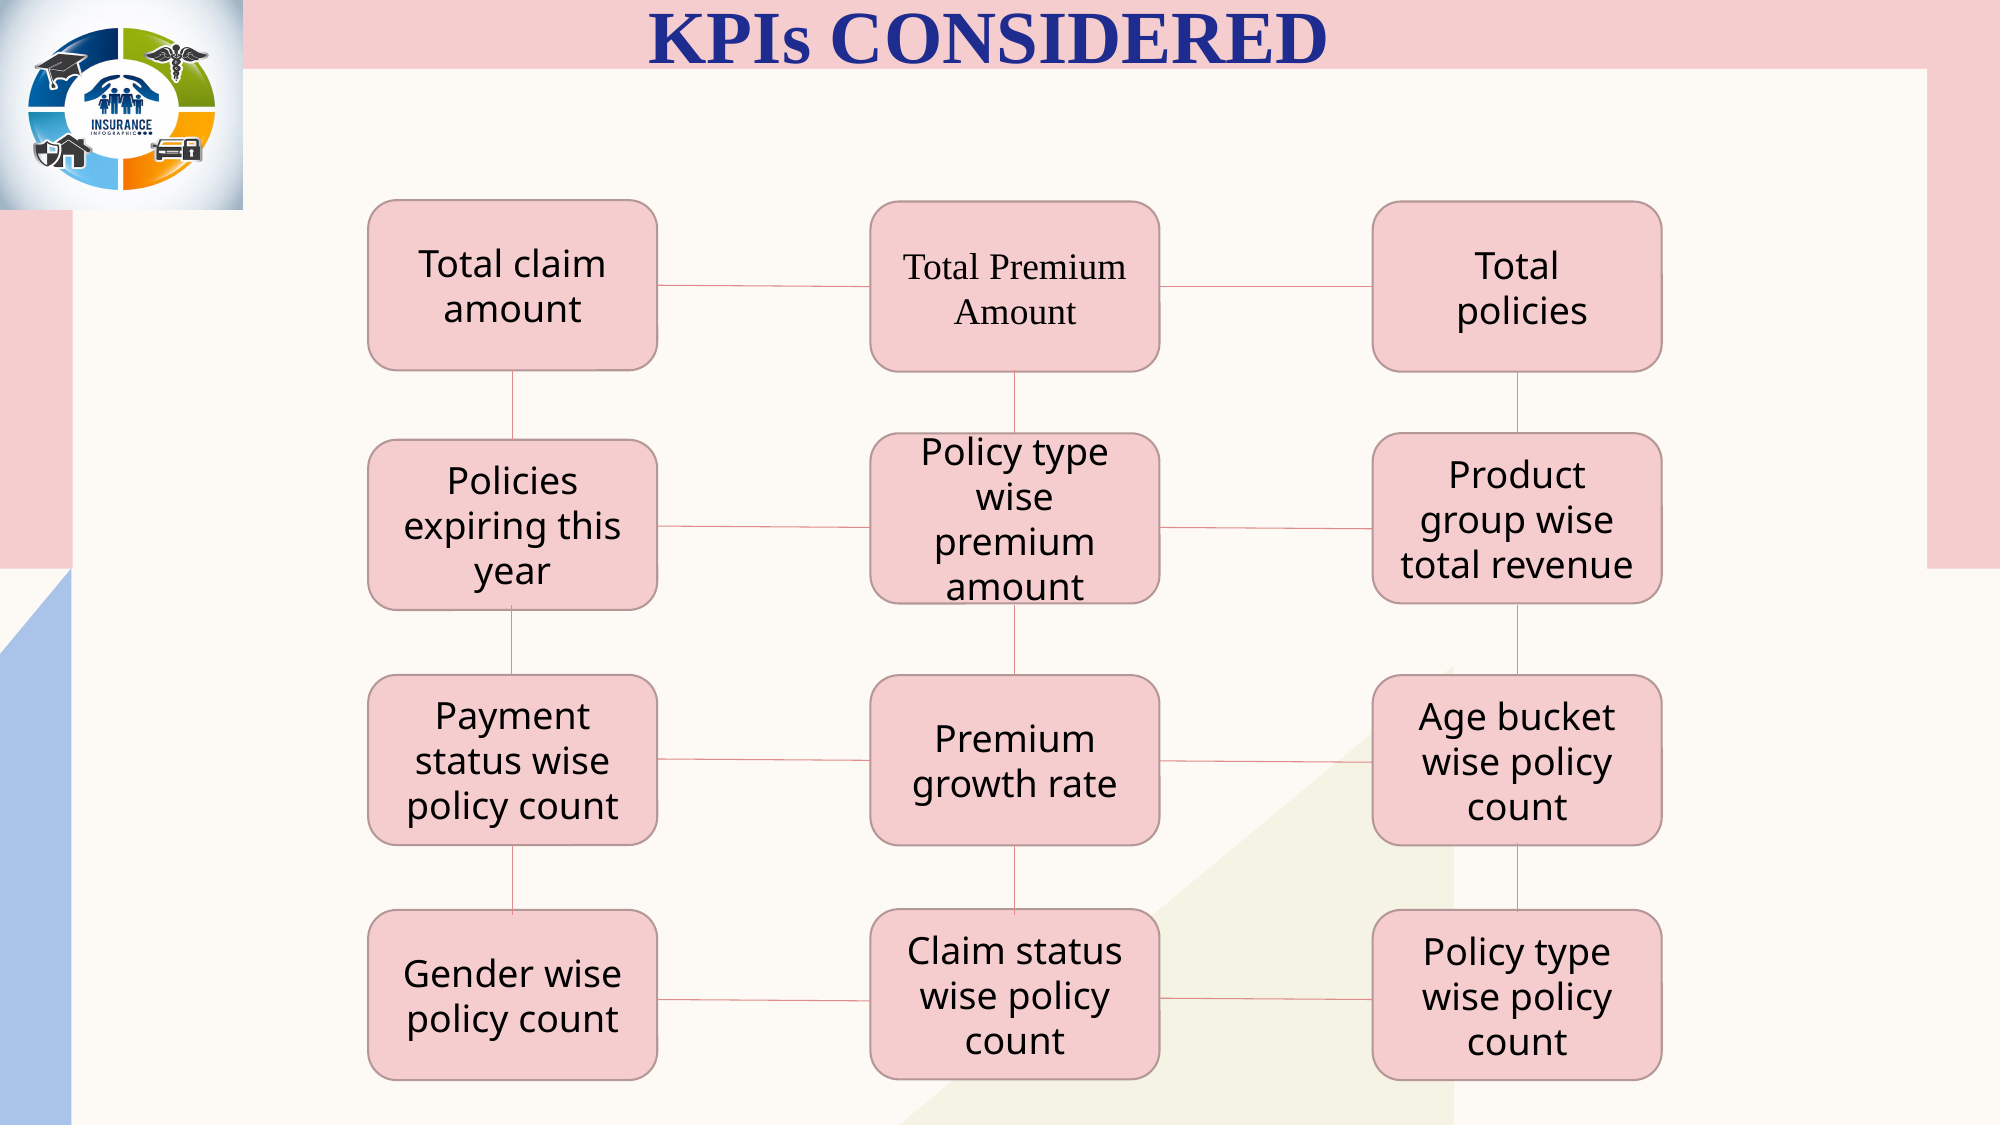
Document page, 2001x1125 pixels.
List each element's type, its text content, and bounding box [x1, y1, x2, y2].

text_box Policy type wise policy count [1371, 908, 1663, 1082]
text_box Total Premium Amount [869, 200, 1161, 373]
text_box Gender wise policy count [367, 908, 659, 1082]
text_box Policy type wise premium amount [869, 432, 1161, 605]
text_box KPIs considered [558, 0, 1422, 79]
text_box Policies expiring this year [367, 438, 659, 612]
text_box Product group wise total revenue [1371, 432, 1663, 605]
text_box Premium growth rate [869, 674, 1161, 847]
text_box Age bucket wise policy count [1371, 674, 1663, 847]
text_box Total claim amount [367, 199, 659, 372]
text_box Claim status wise policy count [869, 908, 1161, 1081]
picture [0, 0, 243, 210]
text_box Payment status wise policy count [367, 673, 659, 847]
text_box Total policies [1371, 200, 1663, 373]
